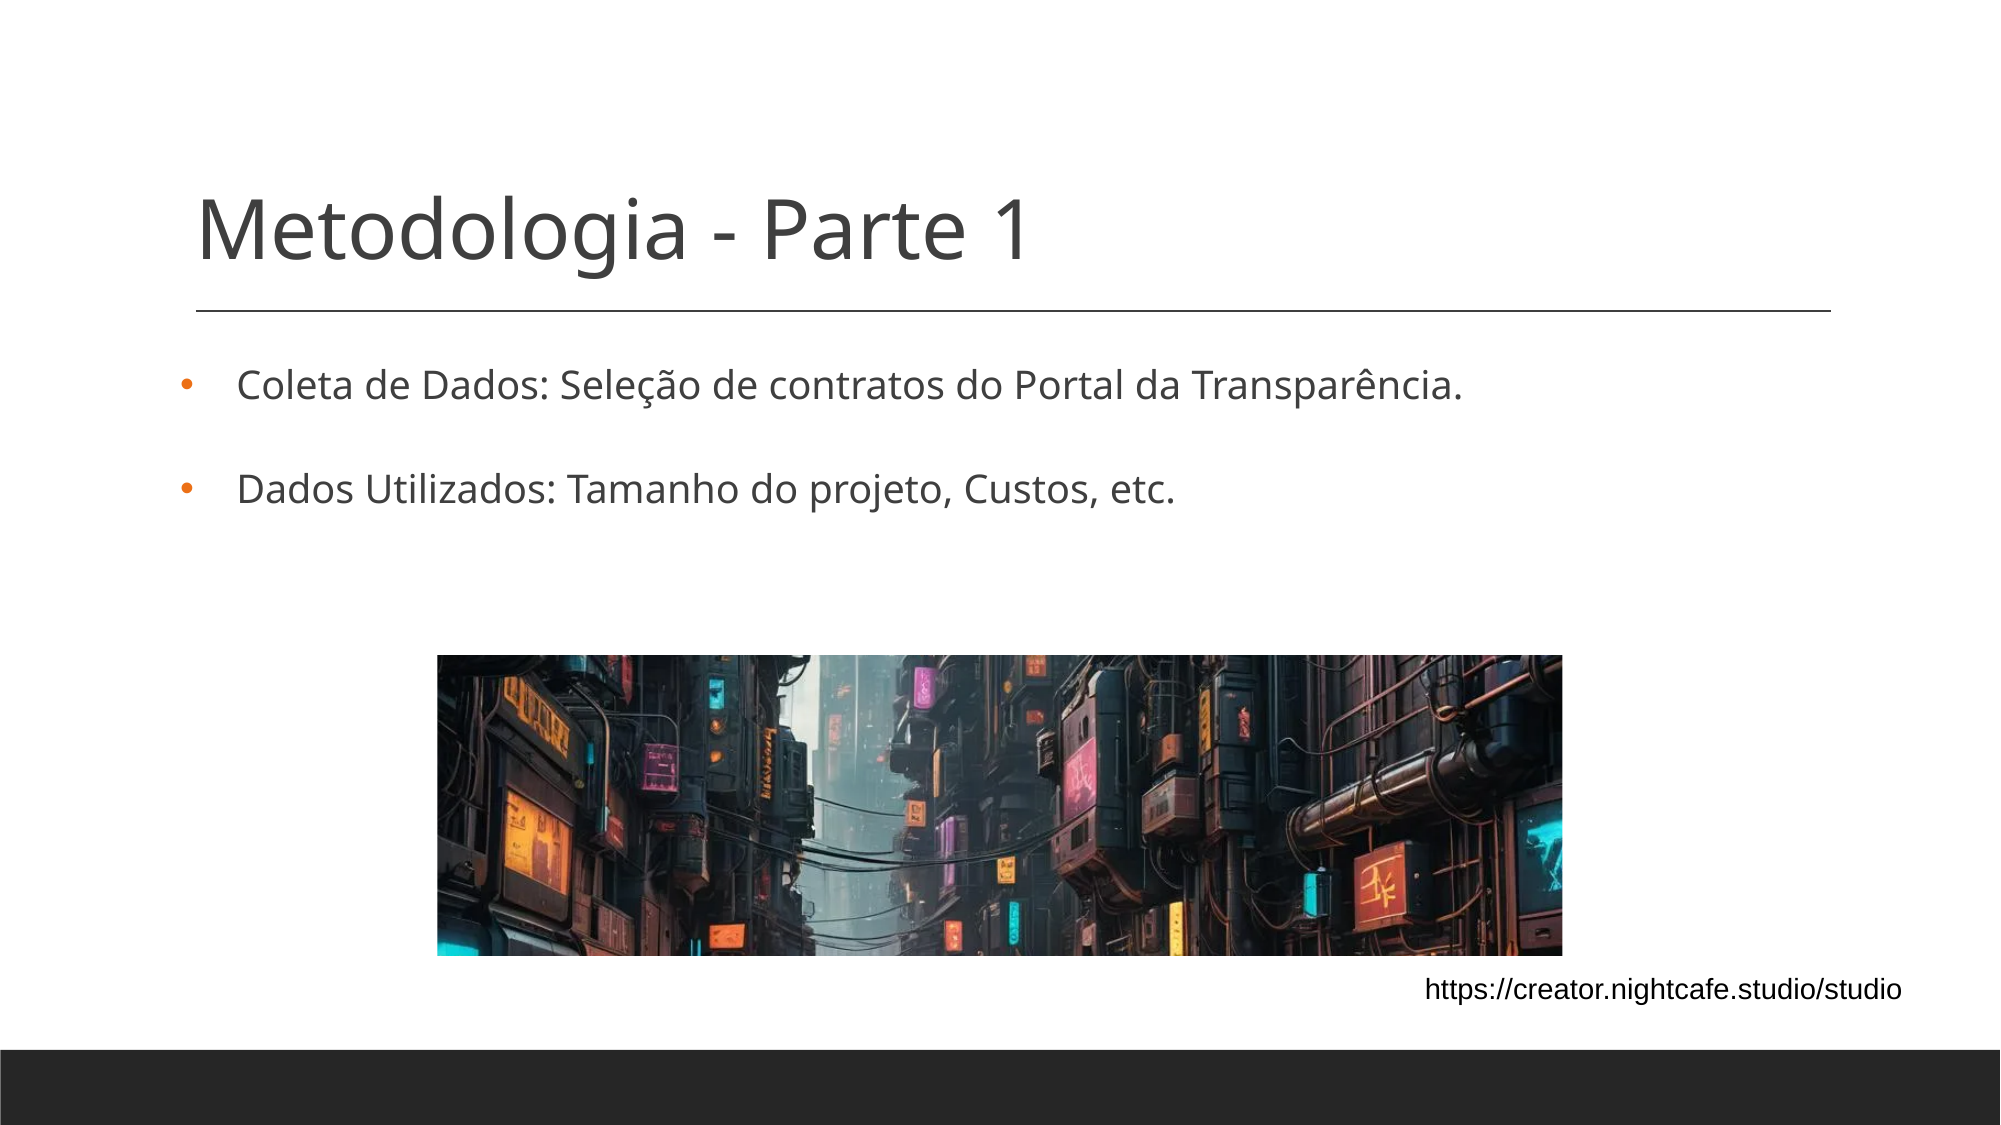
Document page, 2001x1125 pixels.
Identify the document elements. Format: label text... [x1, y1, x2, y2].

picture [437, 655, 1563, 956]
text_box https://creator.nightcafe.studio/studio [1410, 962, 1930, 1013]
title Metodologia - Parte 1 [180, 47, 1830, 285]
list Coleta de Dados: Seleção de contratos do Portal da Transparência. Dados Utilizados: Tamanho do projeto, Custos, etc. [180, 347, 1830, 963]
